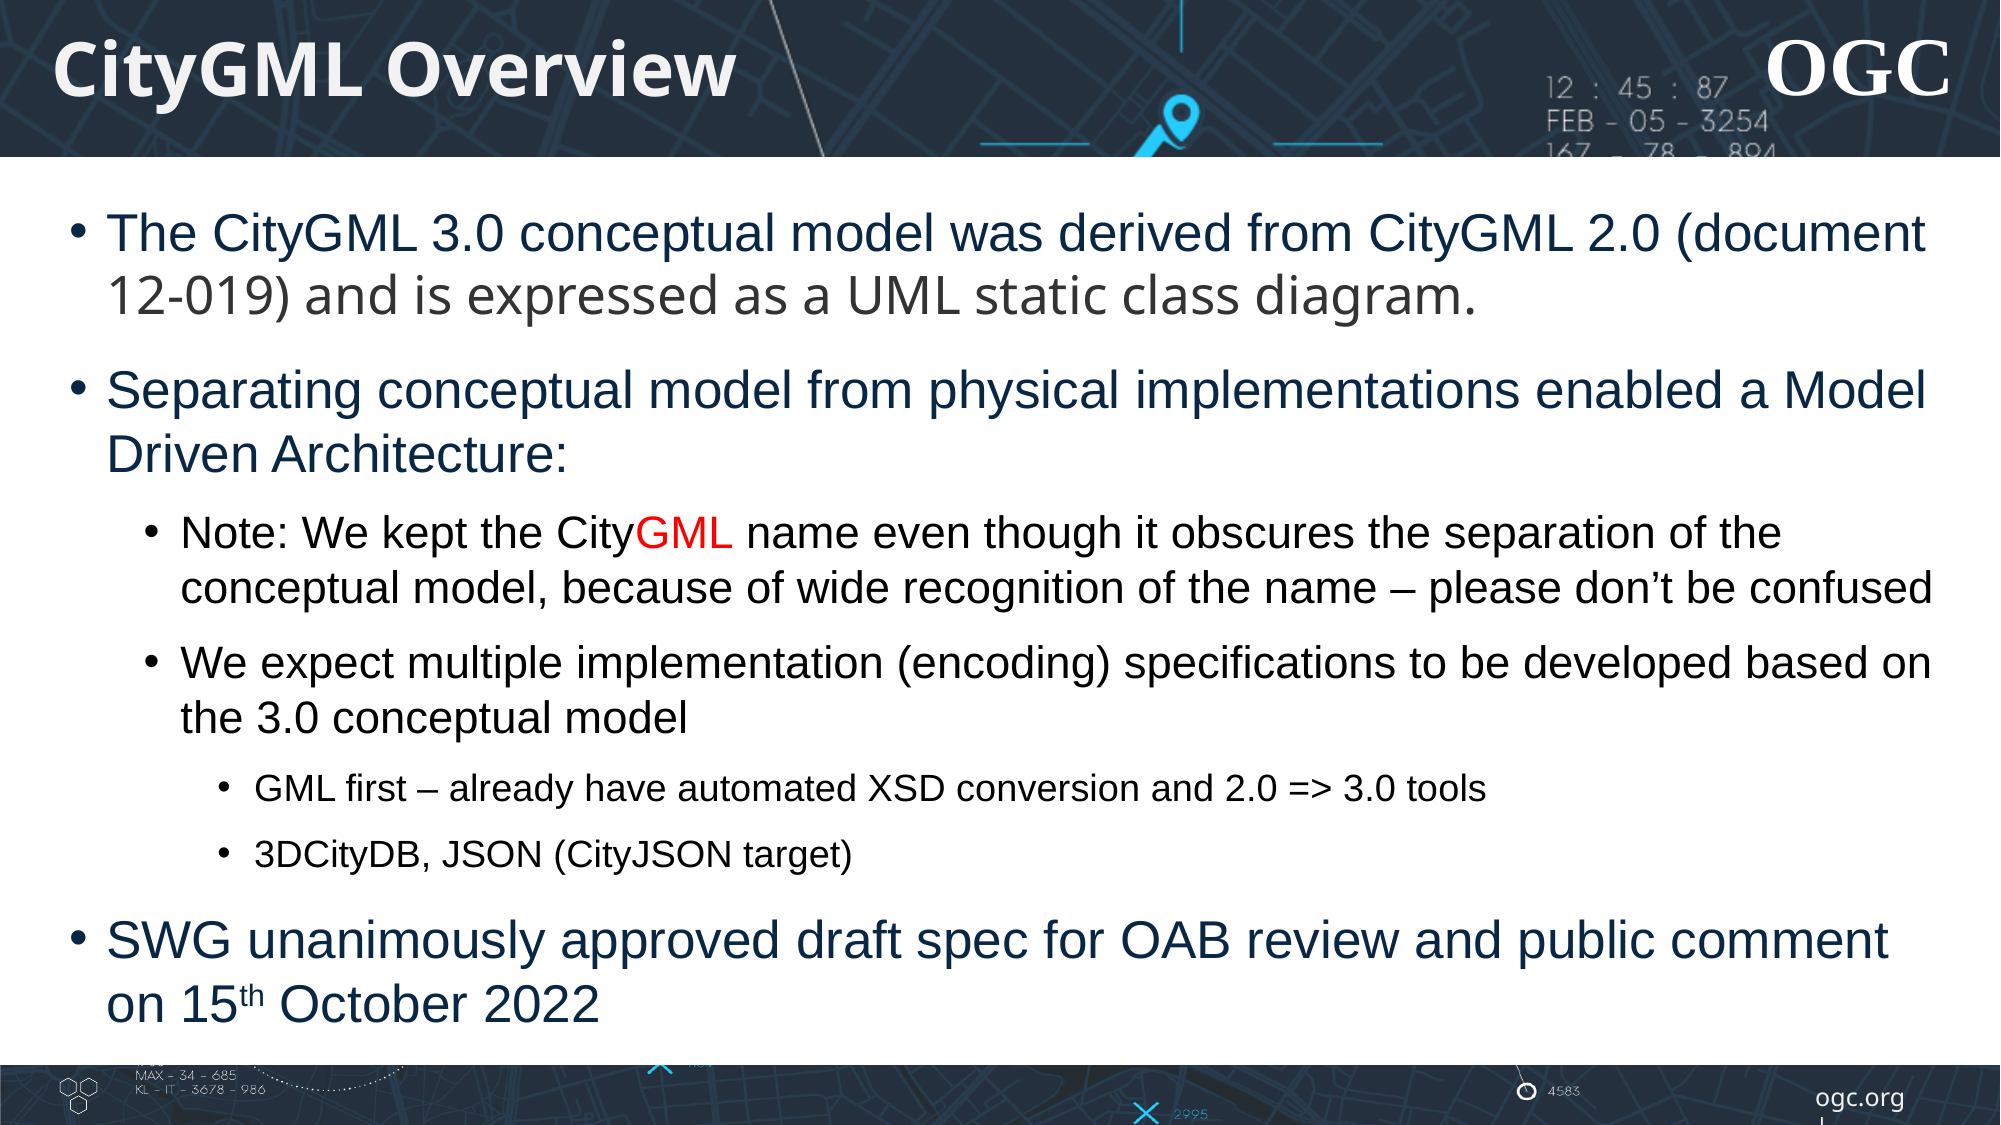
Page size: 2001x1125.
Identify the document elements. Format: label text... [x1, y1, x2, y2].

title CityGML Overview [36, 9, 1762, 135]
list The CityGML 3.0 conceptual model was derived from CityGML 2.0 (document 12-019) and is expressed as a UML static class diagram. Separating conceptual model from physical implementations enabled a Model Driven Architecture: Note: We kept the CityGML name even though it obscures the separation of the conceptual model, because of wide recognition of the name – please don’t be confused We expect multiple implementation (encoding) specifications to be developed based on the 3.0 conceptual model GML first – already have automated XSD conversion and 2.0 => 3.0 tools 3DCityDB, JSON (CityJSON target) SWG unanimously approved draft spec for OAB review and public comment on 15th October 2022 [54, 190, 1963, 1064]
picture [51, 1069, 106, 1123]
